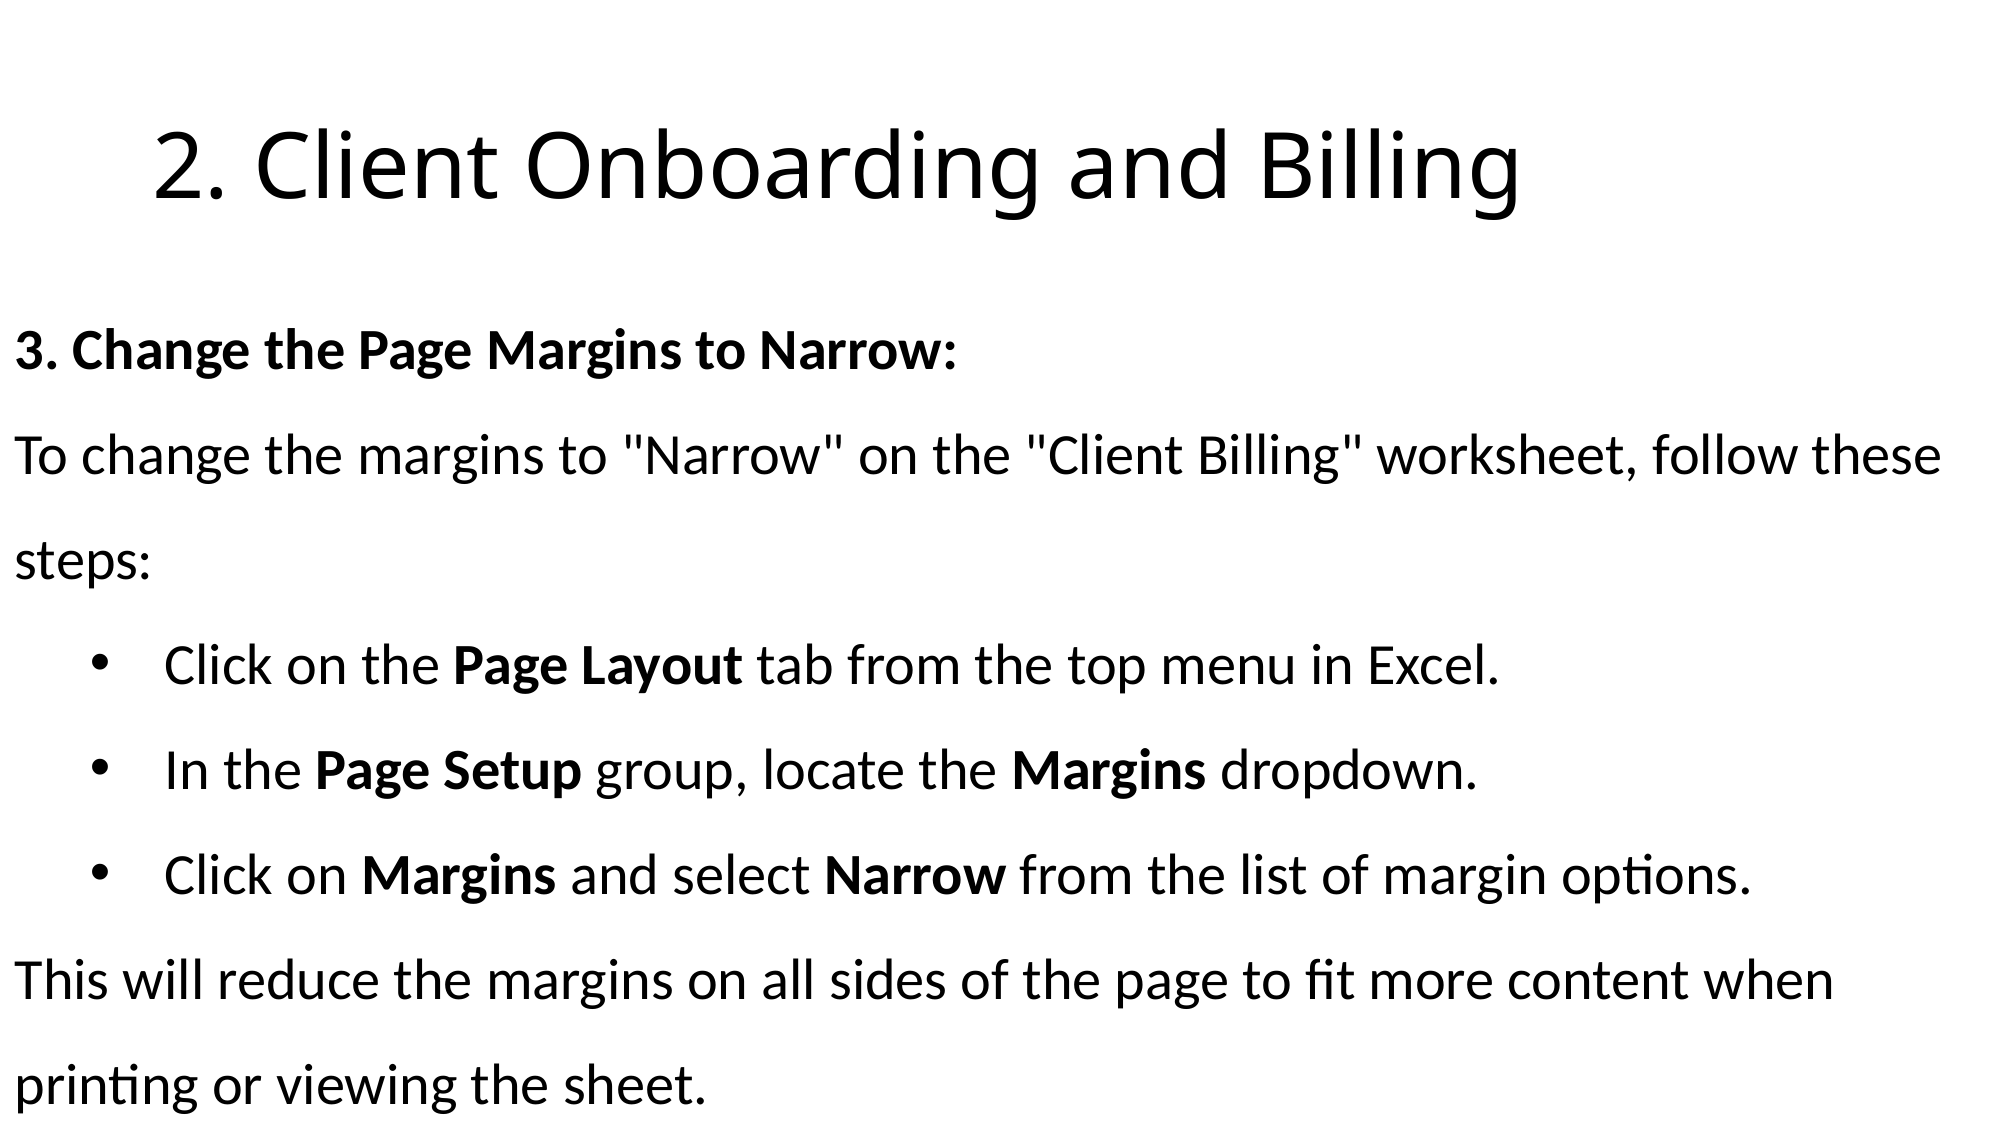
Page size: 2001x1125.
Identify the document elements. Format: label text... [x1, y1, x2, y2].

title 2. Client Onboarding and Billing [137, 59, 1863, 268]
text_box 3. Change the Page Margins to Narrow: To change the margins to "Narrow" on the "Client Billing" worksheet, follow these steps: Click on the Page Layout tab from the top menu in Excel. In the Page Setup group, locate the Margins dropdown. Click on Margins and select Narrow from the list of margin options. This will reduce the margins on all sides of the page to fit more content when printing or viewing the sheet. [0, 268, 2000, 1124]
